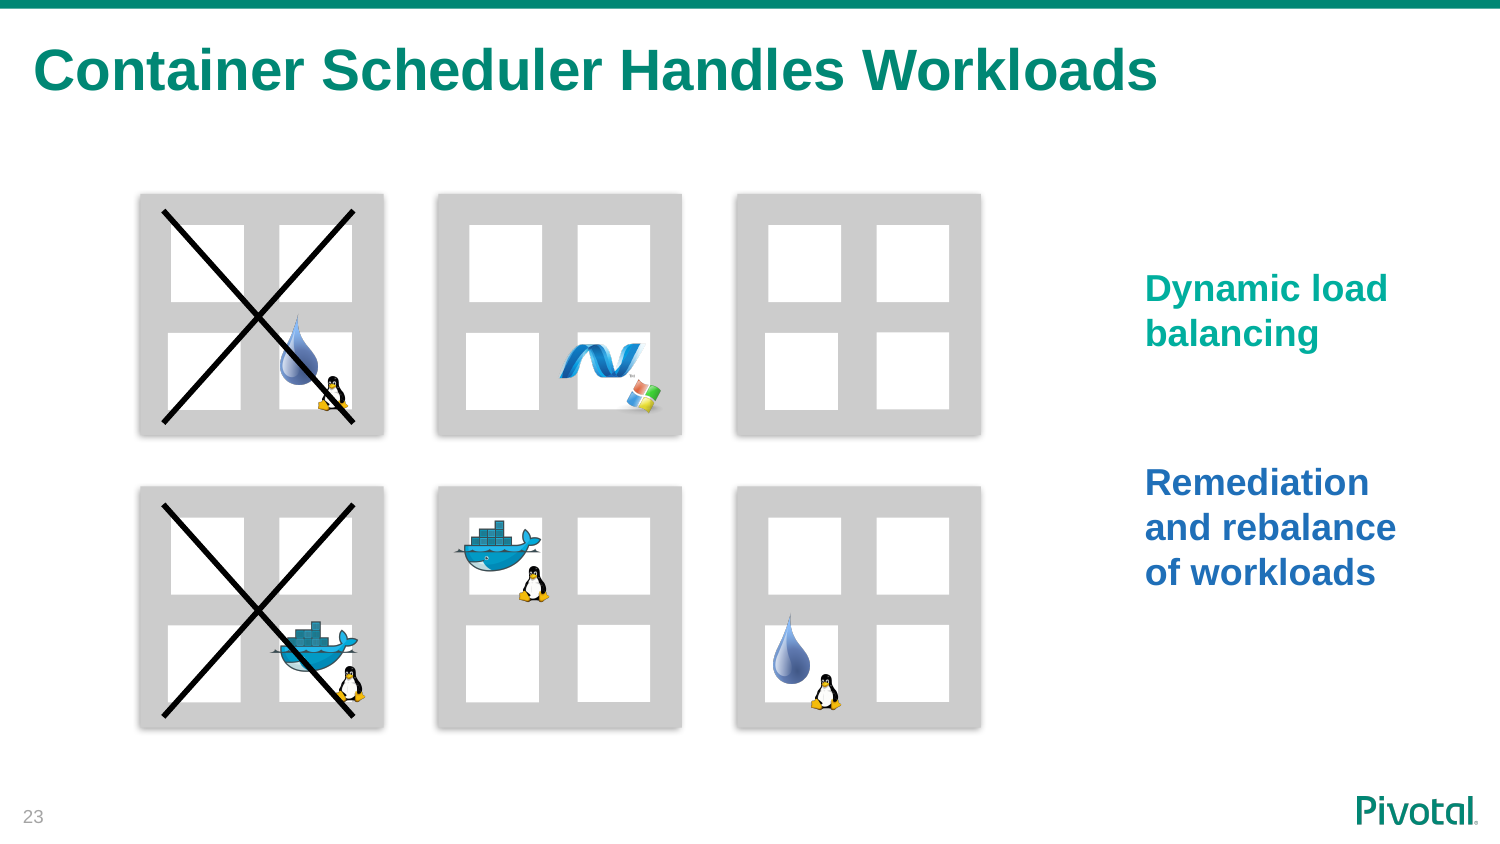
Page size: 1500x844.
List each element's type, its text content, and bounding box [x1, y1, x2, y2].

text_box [737, 486, 982, 728]
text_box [280, 311, 349, 413]
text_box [139, 193, 385, 436]
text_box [438, 486, 683, 728]
text_box Remediation and rebalance of workloads [1129, 450, 1436, 603]
slide_number ‹#› [7, 797, 70, 843]
picture [557, 341, 673, 418]
picture [1357, 796, 1478, 825]
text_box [436, 504, 558, 603]
text_box Dynamic load balancing [1129, 256, 1436, 363]
title Container Scheduler Handles Workloads [18, 24, 1462, 103]
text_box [139, 486, 385, 728]
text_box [773, 610, 842, 711]
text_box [737, 193, 982, 436]
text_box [438, 193, 683, 436]
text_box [252, 605, 374, 703]
